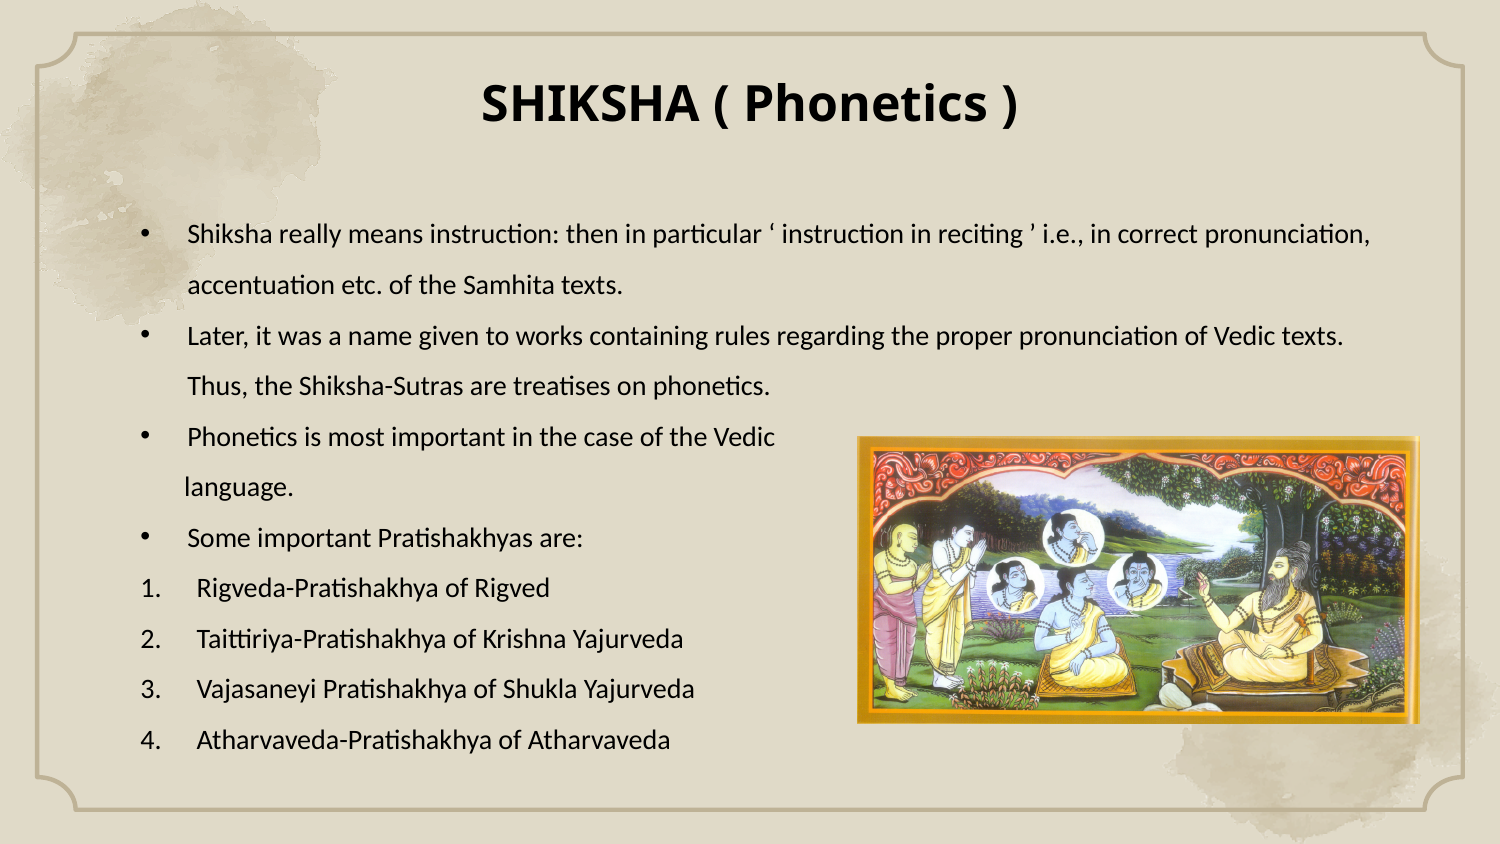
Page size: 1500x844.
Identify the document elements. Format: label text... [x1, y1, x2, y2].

picture [857, 436, 1420, 724]
text_box Shiksha really means instruction: then in particular ‘ instruction in reciting ’ i.e., in correct pronunciation, accentuation etc. of the Samhita texts. Later, it was a name given to works containing rules regarding the proper pronunciation of Vedic texts. Thus, the Shiksha-Sutras are treatises on phonetics. Phonetics is most important in the case of the Vedic language. Some important Pratishakhyas are: Rigveda-Pratishakhya of Rigved Taittiriya-Pratishakhya of Krishna Yajurveda Vajasaneyi Pratishakhya of Shukla Yajurveda Atharvaveda-Pratishakhya of Atharvaveda [125, 191, 1420, 813]
title SHIKSHA ( Phonetics ) [103, 50, 1397, 152]
